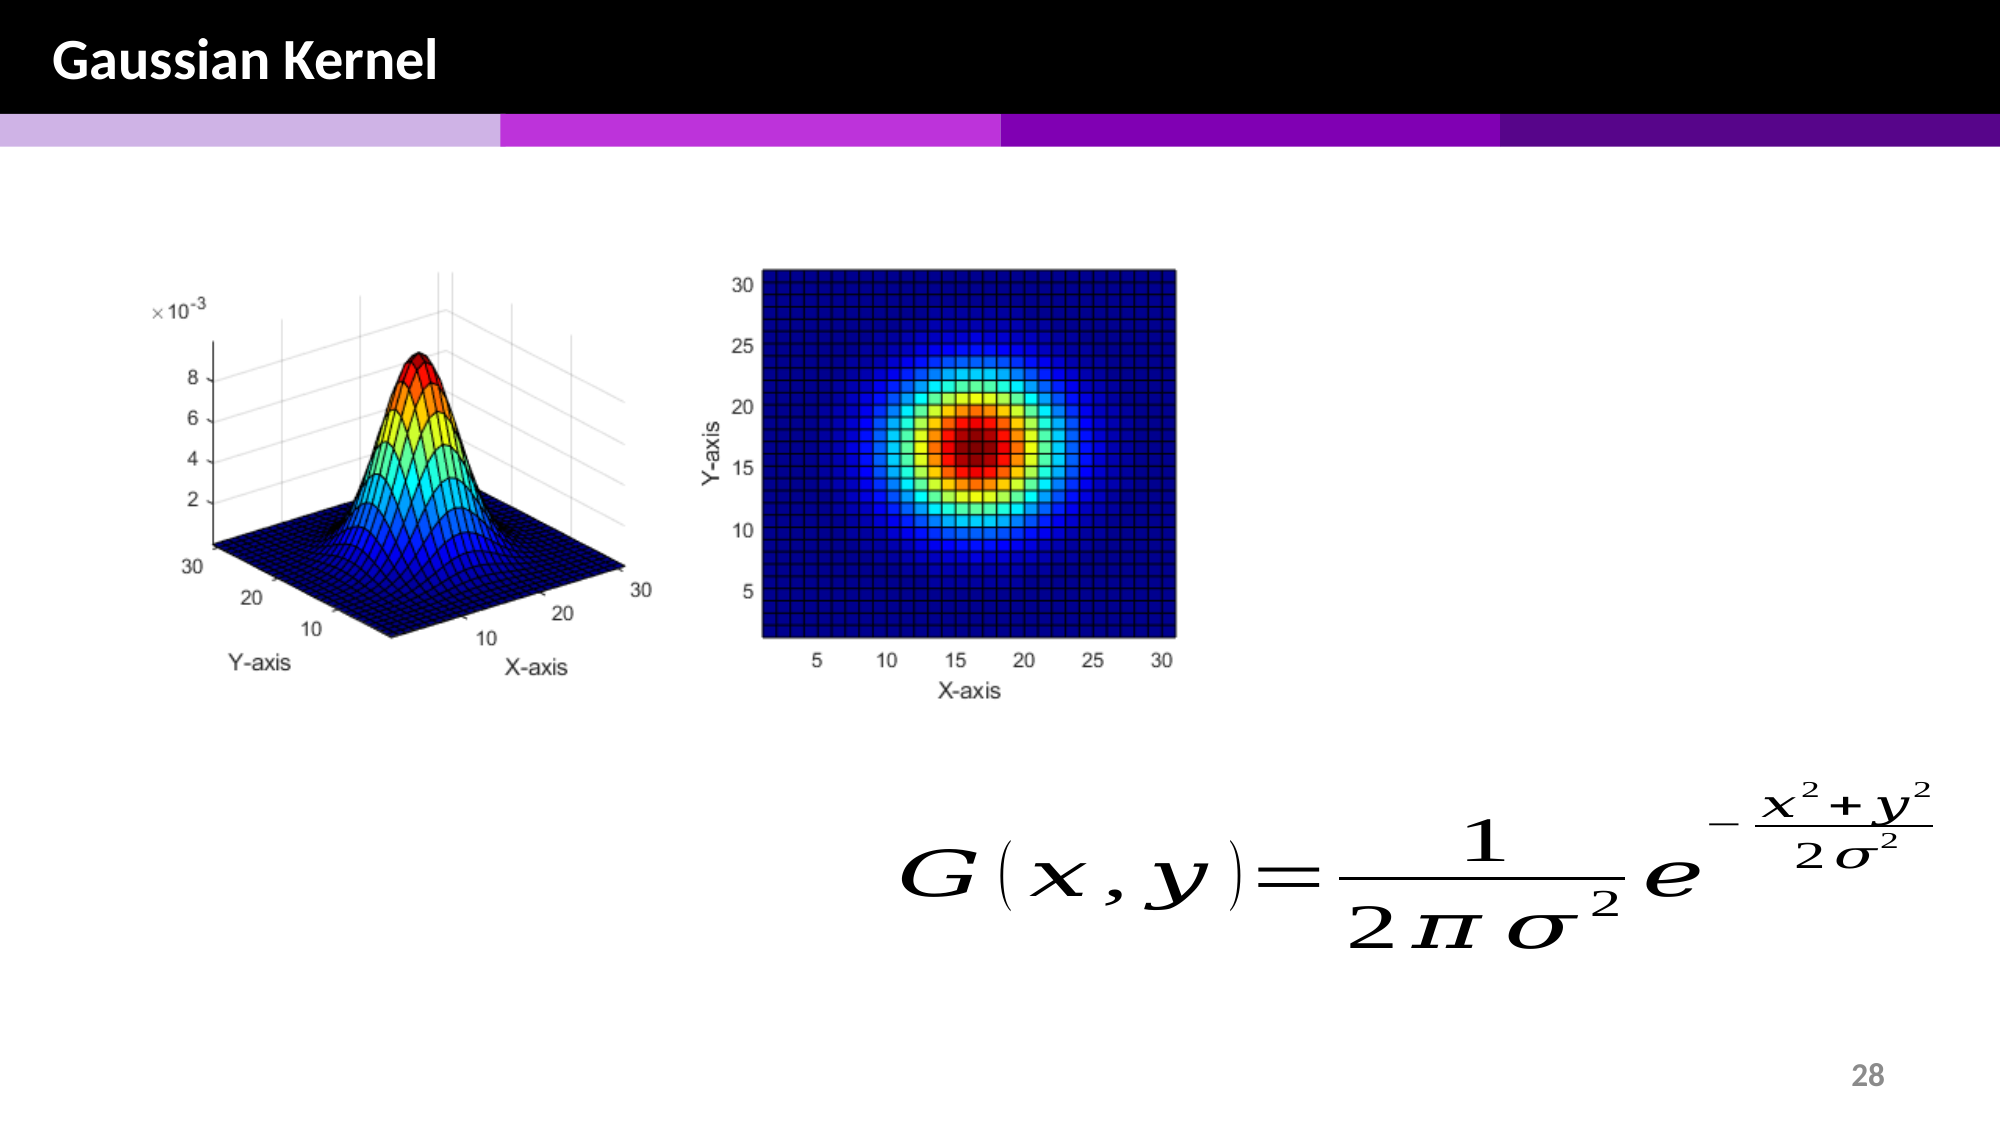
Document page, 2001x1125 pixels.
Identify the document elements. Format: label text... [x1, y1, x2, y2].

picture [50, 235, 1301, 706]
list Gaussian Kernel [38, 0, 1962, 113]
